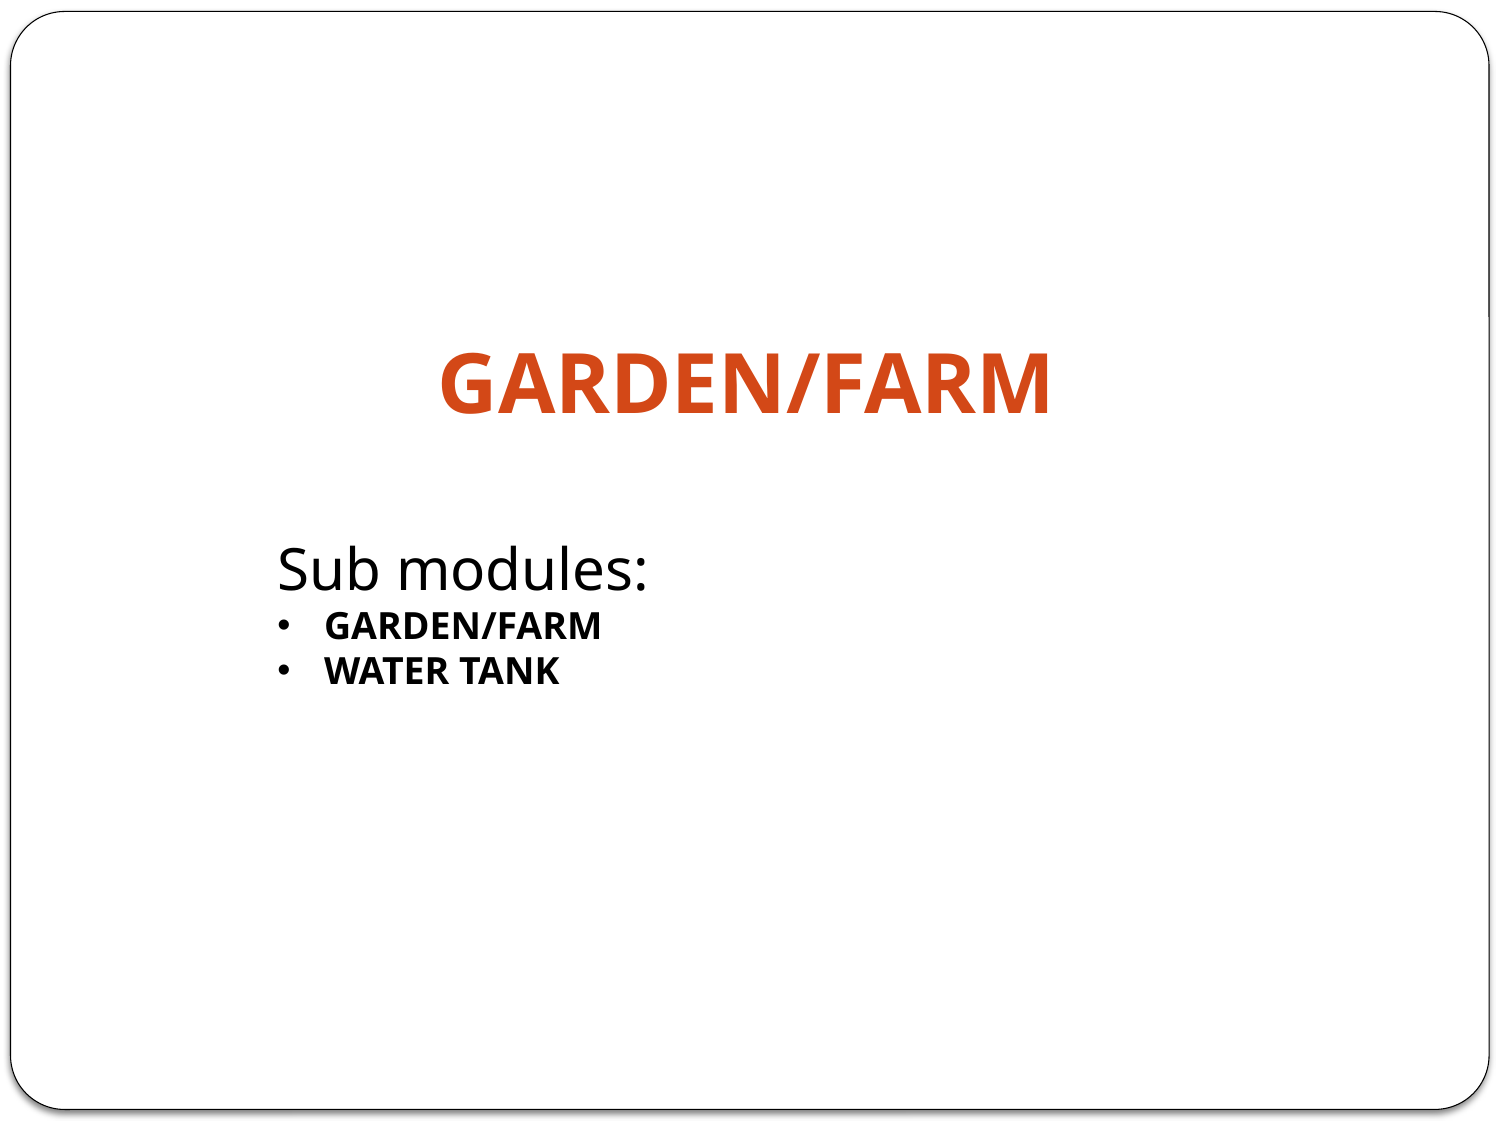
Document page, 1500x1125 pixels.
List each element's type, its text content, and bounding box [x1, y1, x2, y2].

text_box GARDEN/FARM [423, 322, 1071, 438]
text_box Sub modules: GARDEN/FARM WATER TANK [262, 525, 975, 700]
